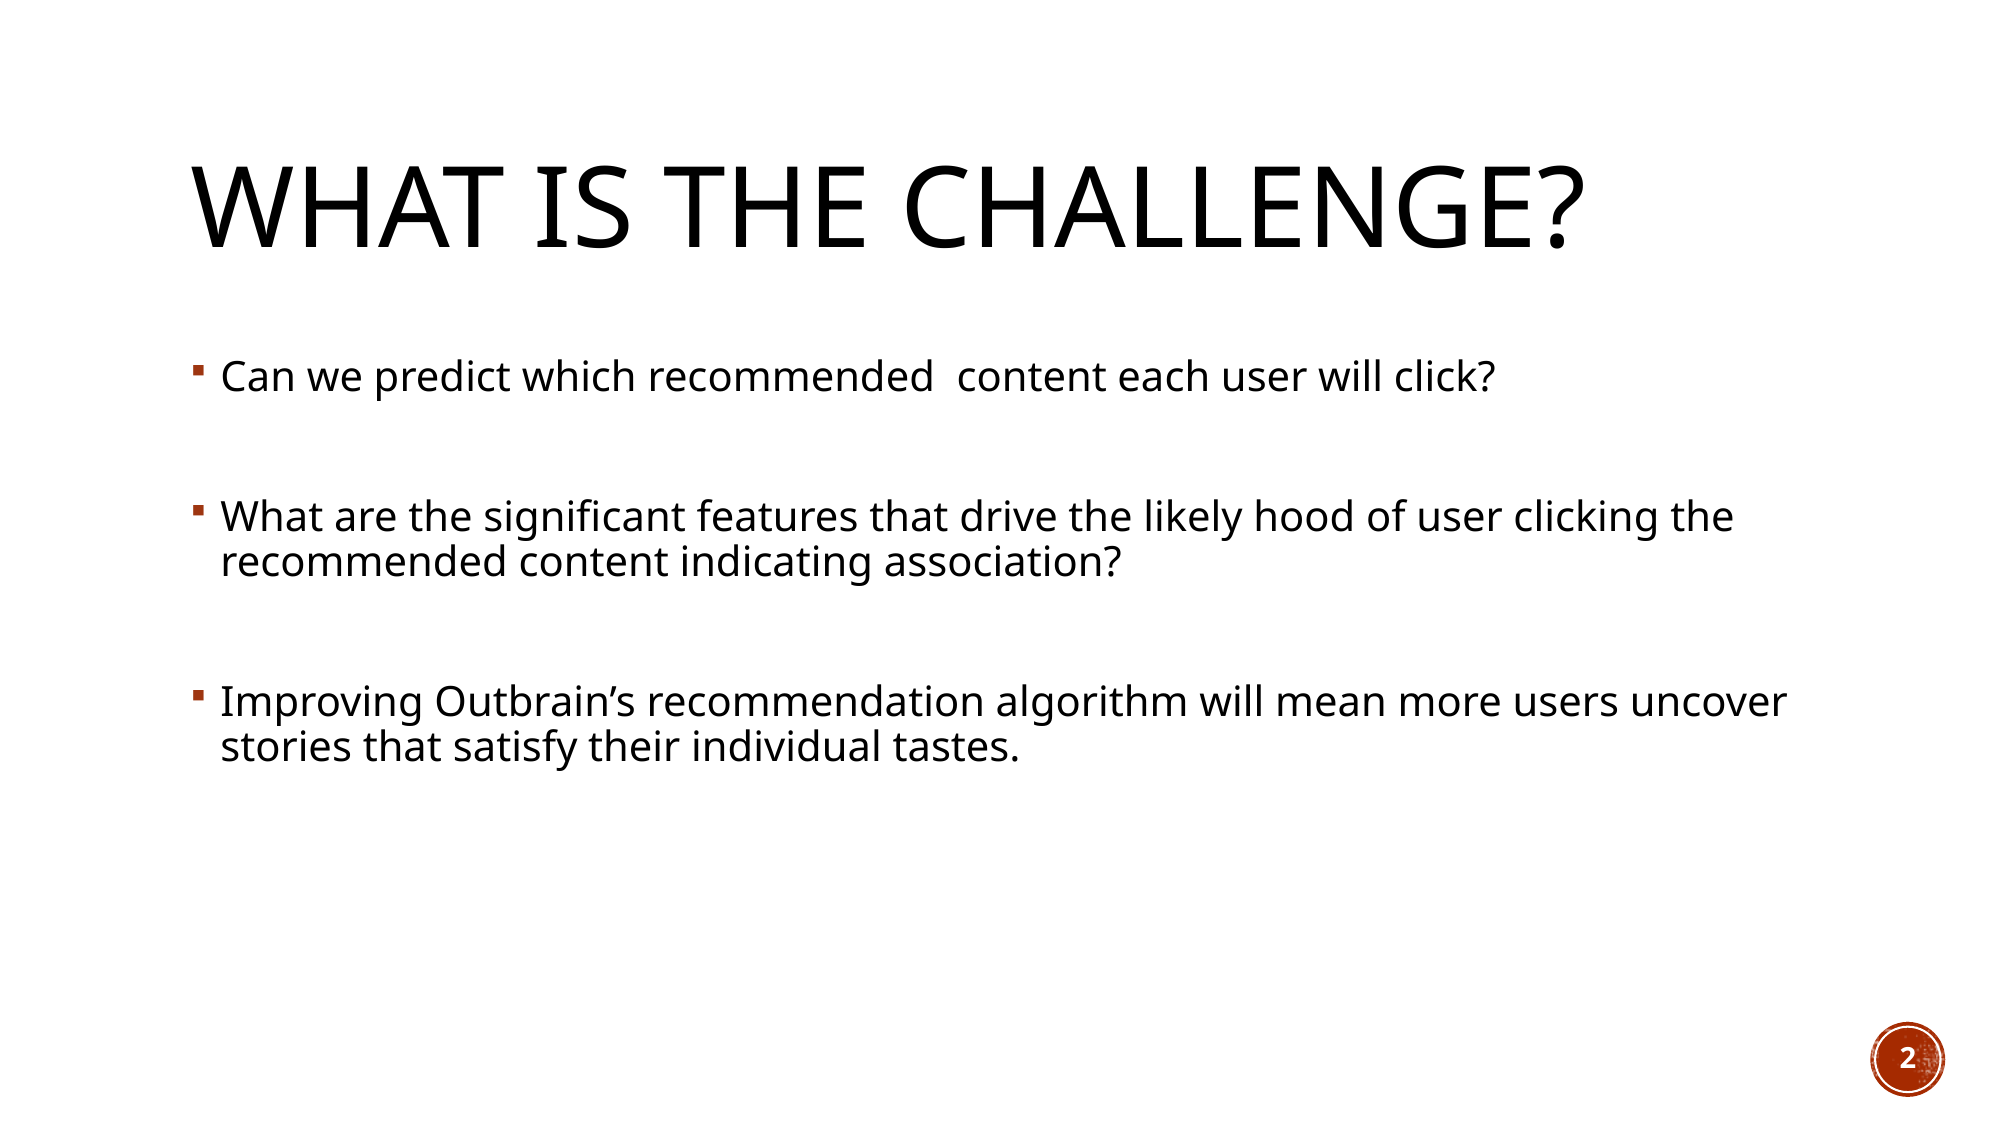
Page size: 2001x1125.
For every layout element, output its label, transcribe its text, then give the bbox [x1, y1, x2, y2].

title What is the challenge? [175, 79, 1826, 344]
list Can we predict which recommended content each user will click? What are the significant features that drive the likely hood of user clicking the recommended content indicating association? Improving Outbrain’s recommendation algorithm will mean more users uncover stories that satisfy their individual tastes. [175, 348, 1826, 1013]
slide_number 2 [1855, 1028, 1961, 1089]
